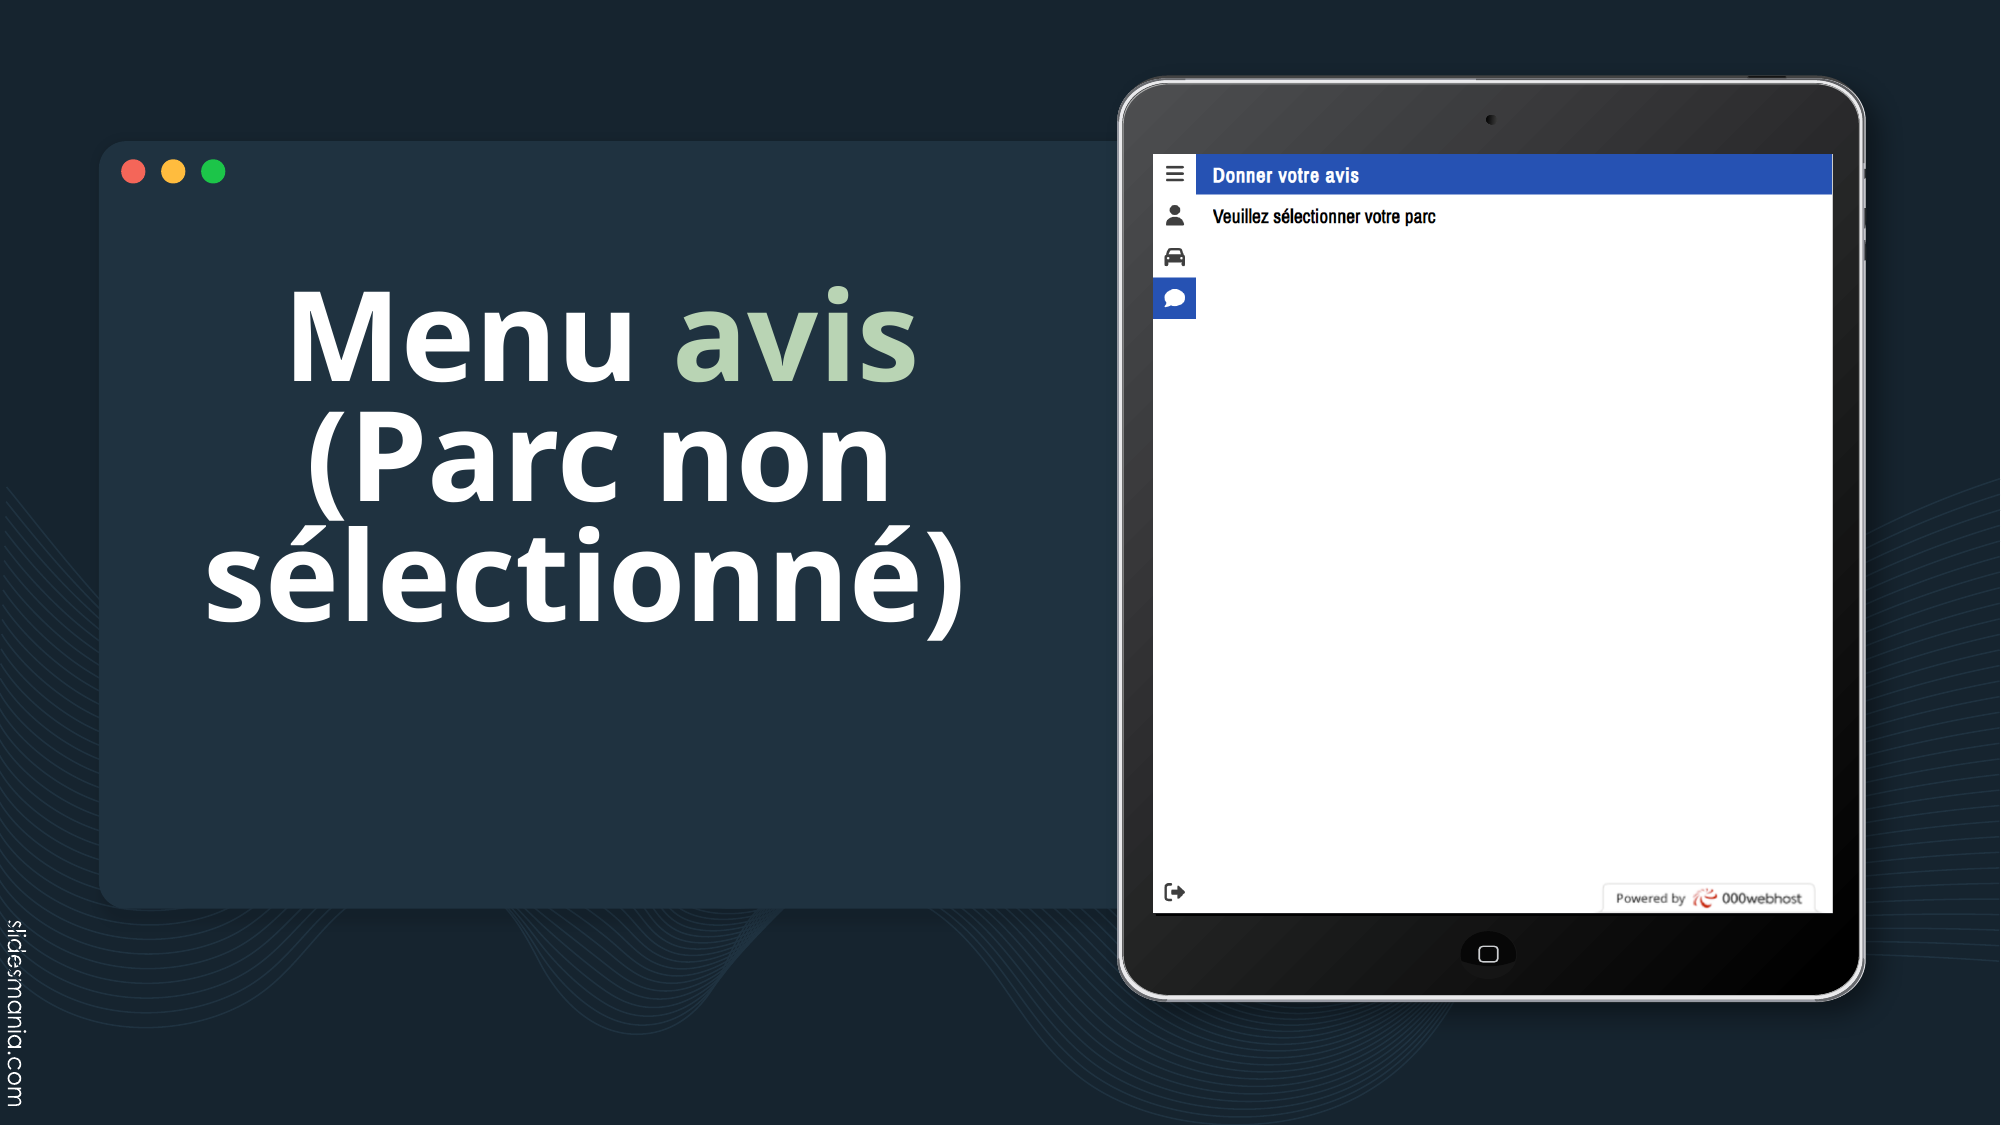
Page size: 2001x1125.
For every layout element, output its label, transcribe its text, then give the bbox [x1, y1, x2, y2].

picture [1152, 153, 1833, 915]
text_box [1028, 164, 1147, 914]
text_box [1837, 164, 1955, 914]
title Menu avis (Parc non sélectionné) [143, 265, 1023, 790]
